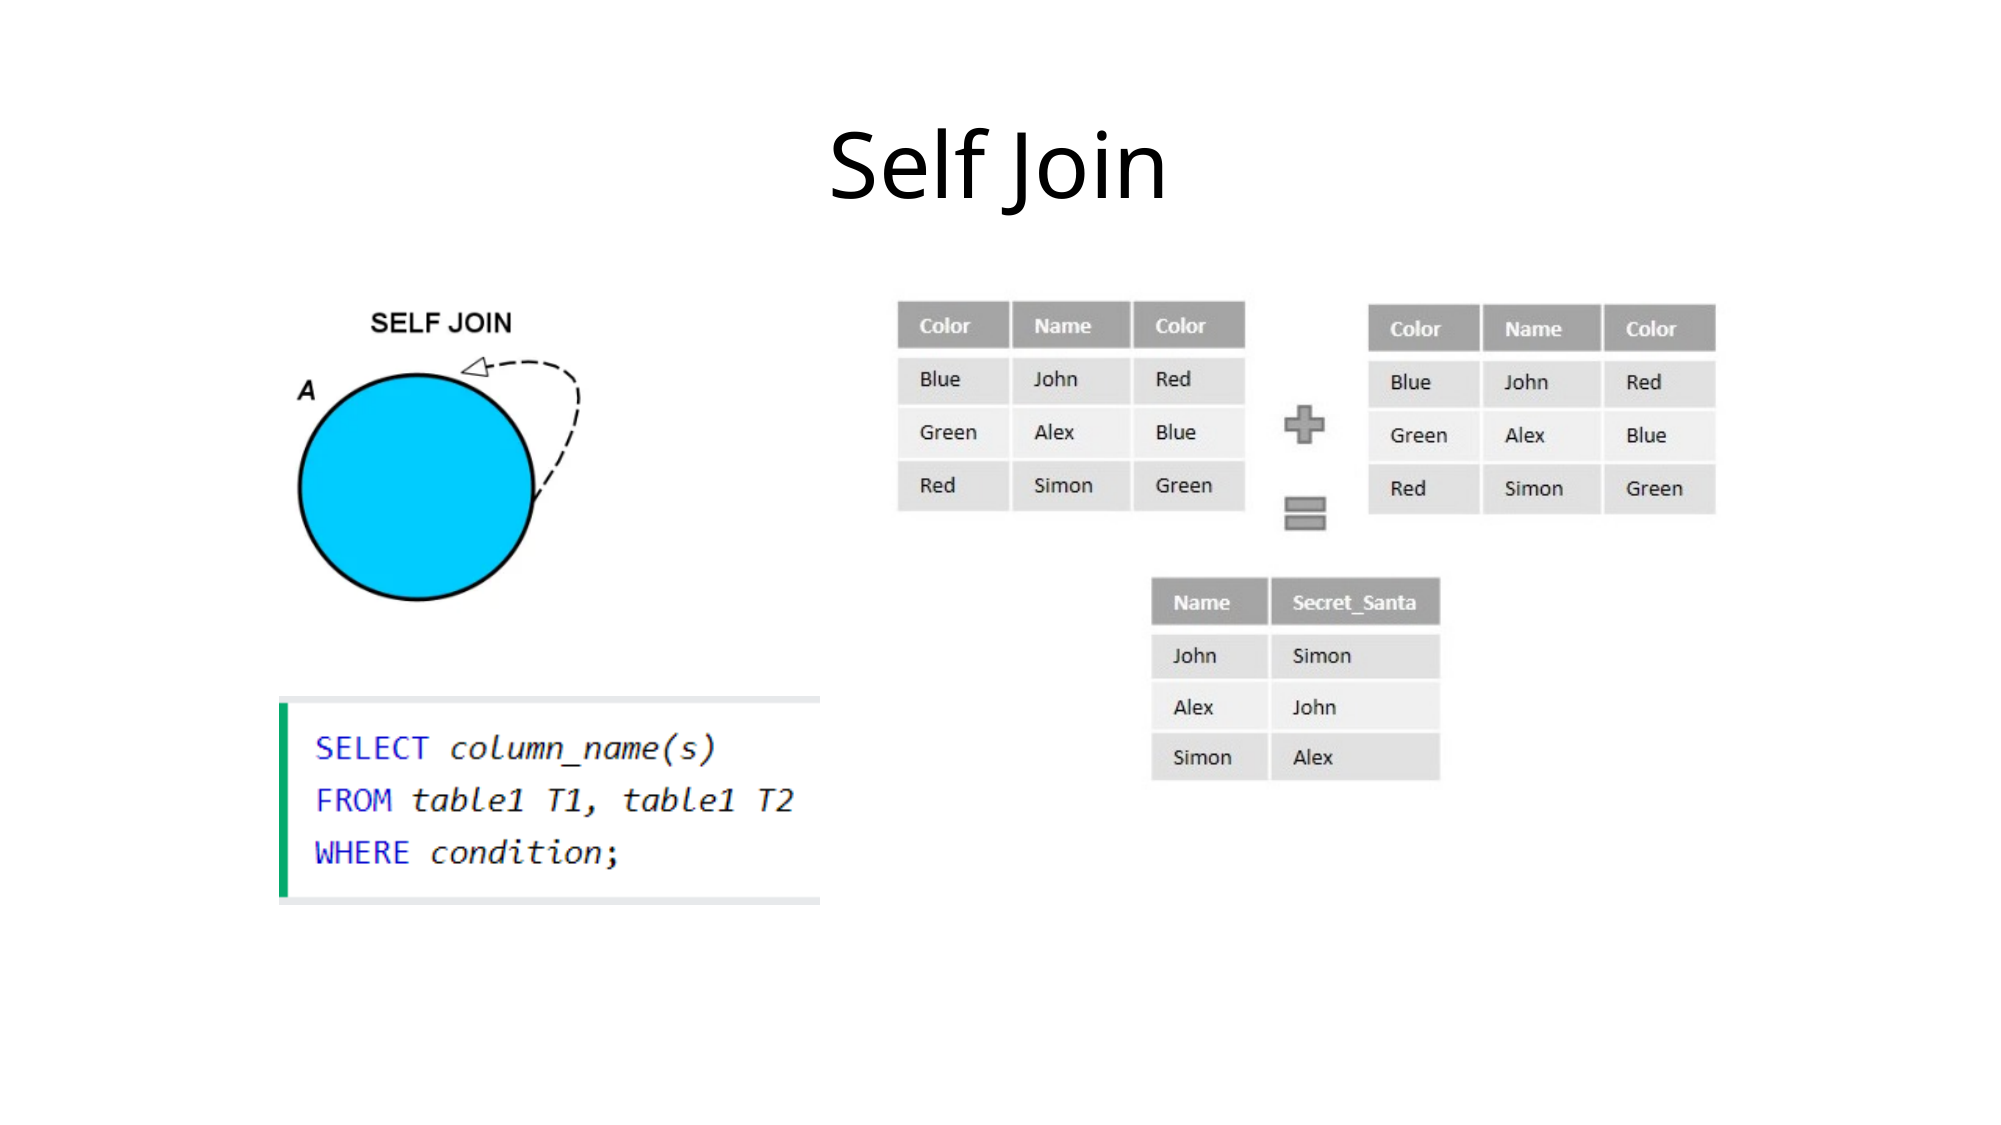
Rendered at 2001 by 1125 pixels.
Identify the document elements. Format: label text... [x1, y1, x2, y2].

title Self Join [137, 59, 1863, 278]
picture [226, 277, 631, 630]
picture [279, 277, 1863, 905]
